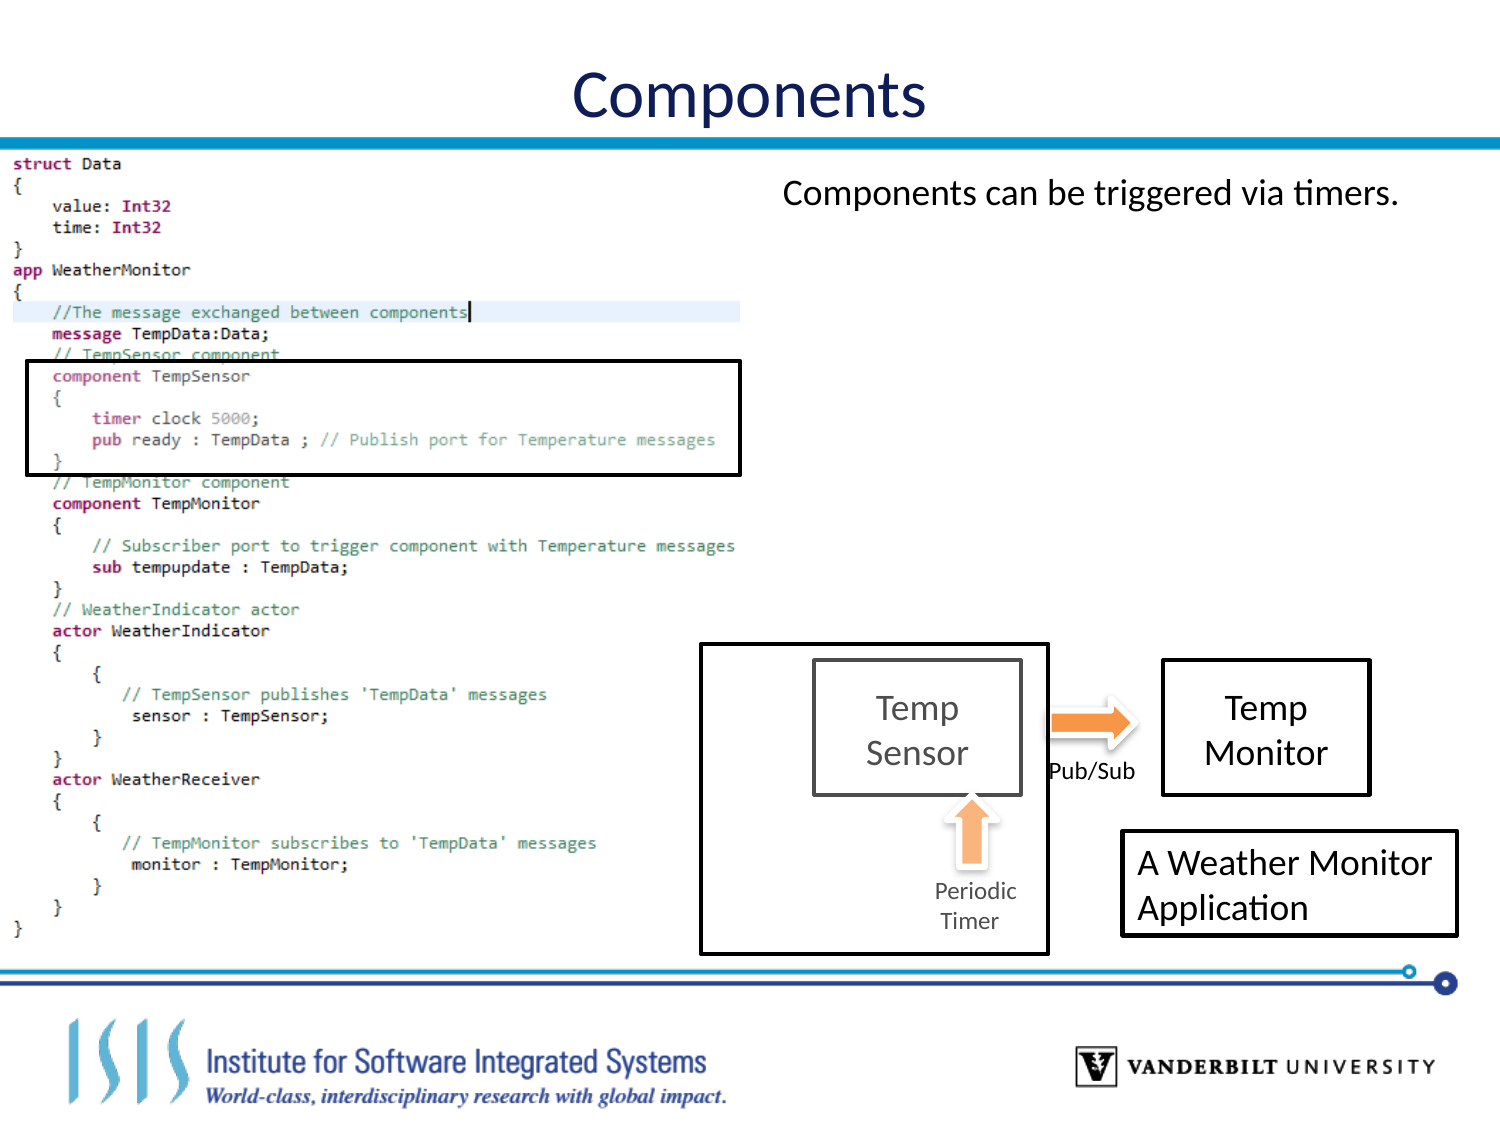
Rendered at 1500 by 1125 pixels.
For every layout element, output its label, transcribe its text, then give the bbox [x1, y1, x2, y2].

text_box Temp Monitor [1161, 658, 1372, 797]
text_box Pub/Sub [1050, 747, 1151, 792]
text_box Components can be triggered via timers. [768, 160, 1474, 221]
text_box A Weather Monitor Application [1120, 829, 1459, 938]
text_box [745, 642, 1050, 956]
title Components [75, 26, 1425, 155]
text_box [1050, 695, 1139, 747]
picture [13, 154, 741, 955]
